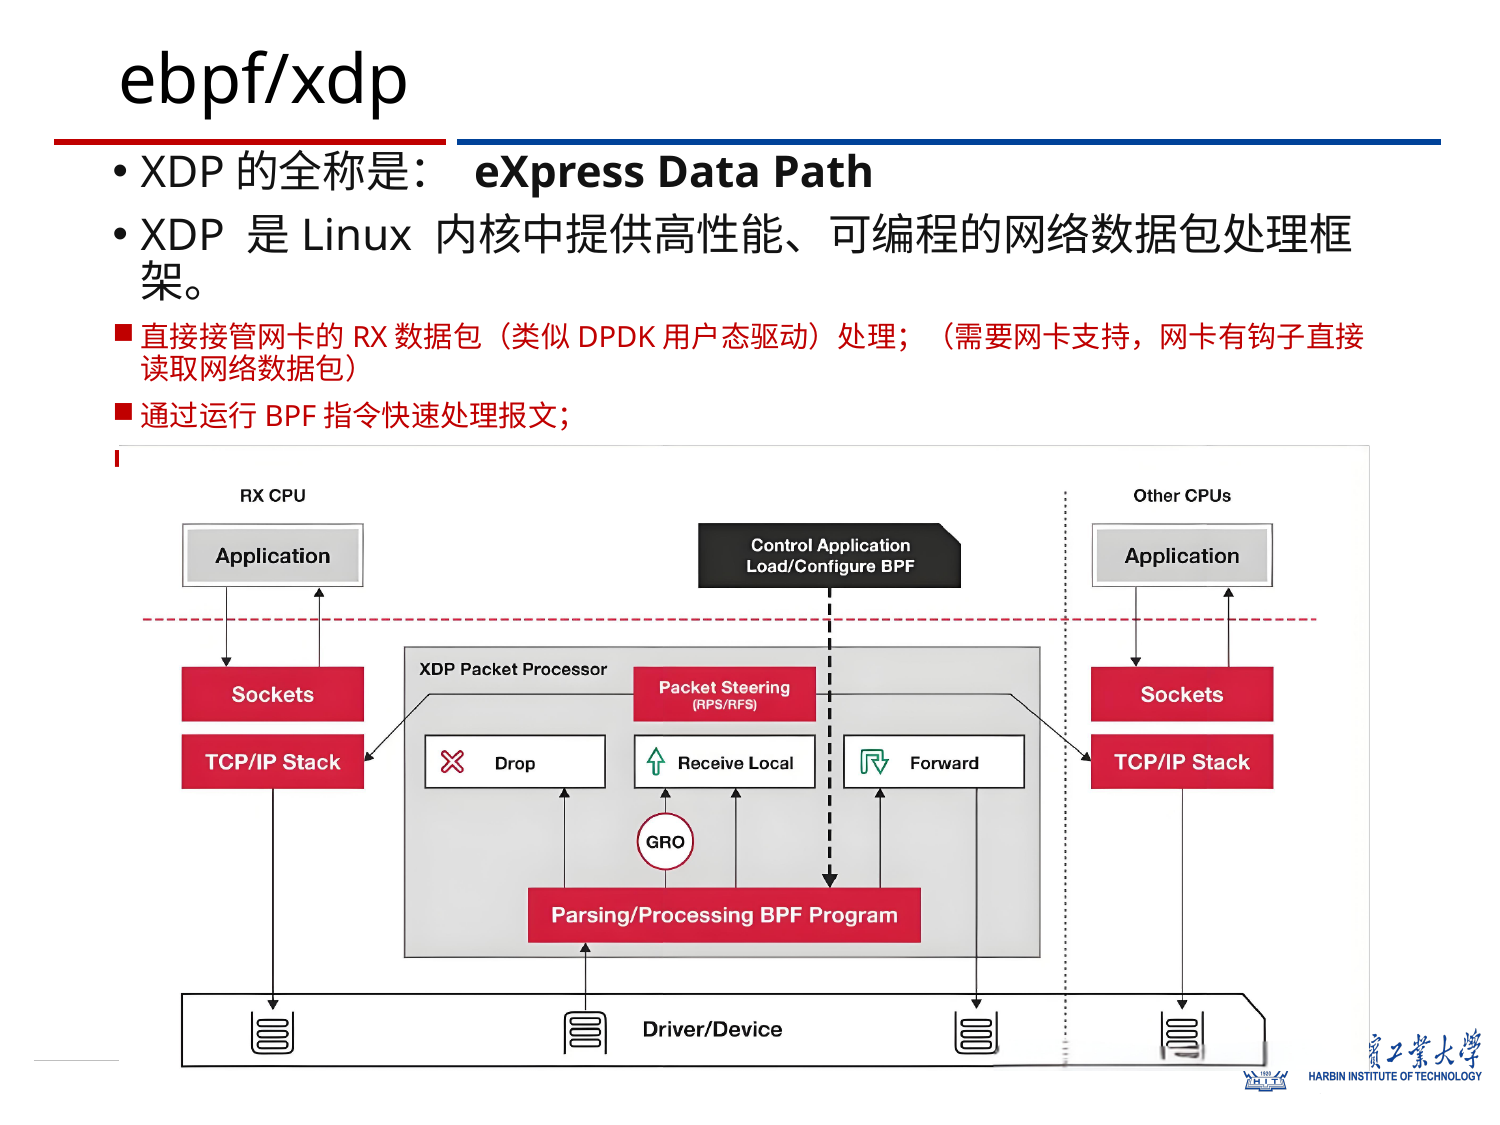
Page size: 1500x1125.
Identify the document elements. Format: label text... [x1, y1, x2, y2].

picture [119, 444, 1482, 1094]
list XDP的全称是： eXpress Data Path XDP 是Linux 内核中提供高性能、可编程的网络数据包处理框架。 直接接管网卡的RX数据包（类似DPDK用户态驱动）处理；（需要网卡支持，网卡有钩子直接读取网络数据包） 通过运行BPF指令快速处理报文； 和Linux协议栈无缝对接； [97, 142, 1392, 983]
title ebpf/xdp [103, 32, 1397, 126]
